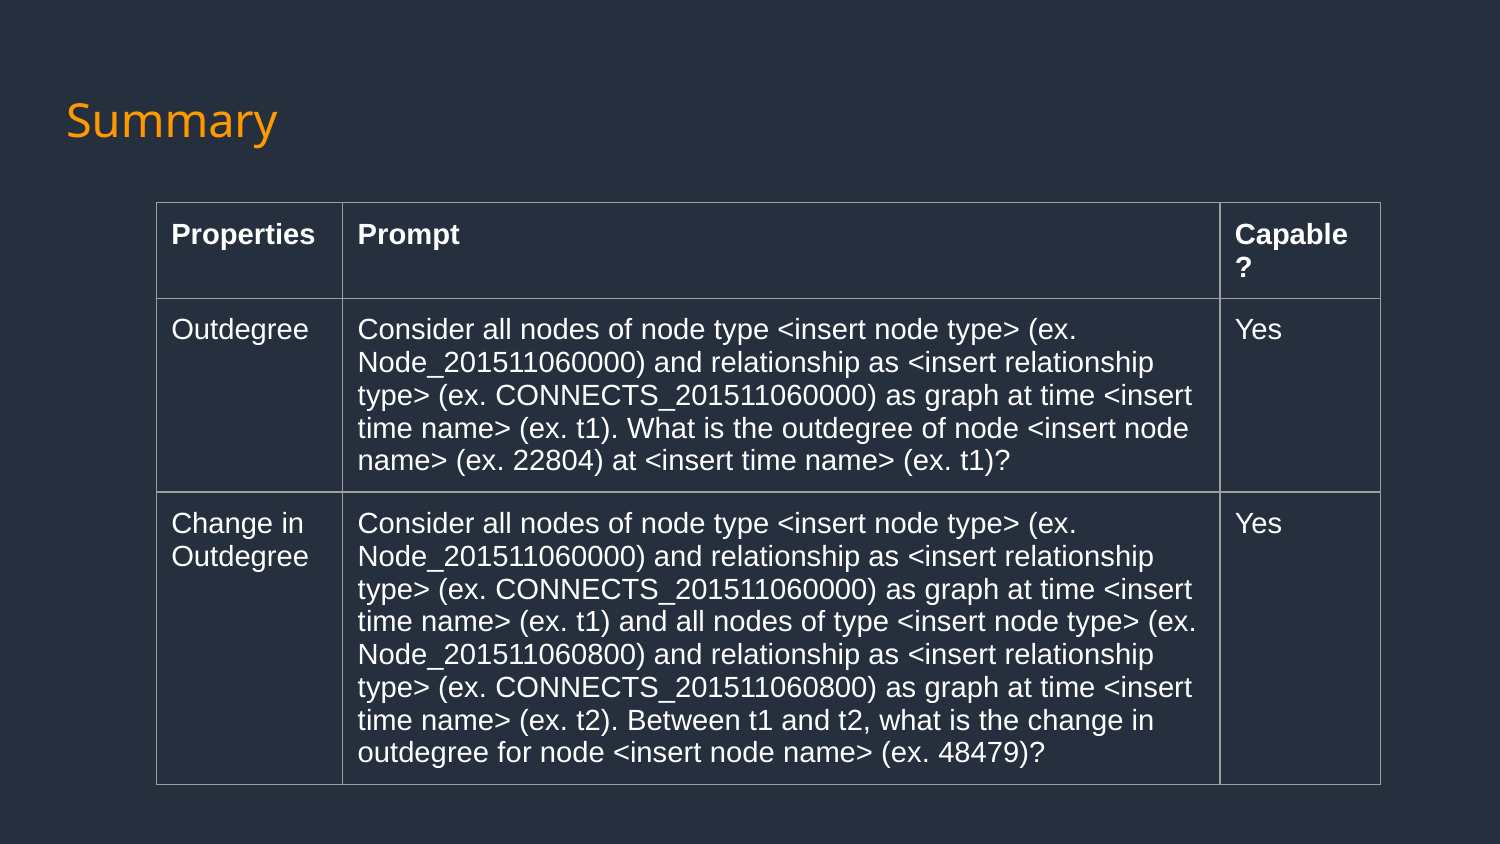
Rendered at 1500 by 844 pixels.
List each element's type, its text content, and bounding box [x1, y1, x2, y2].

table_header Properties [157, 203, 342, 298]
table_cell Outdegree [157, 299, 342, 491]
title Summary [51, 72, 1449, 167]
table_header Capable? [1221, 203, 1380, 298]
table_cell Yes [1221, 493, 1380, 784]
table_cell Change in Outdegree [157, 493, 342, 784]
table_header Prompt [343, 203, 1219, 298]
table_cell Yes [1221, 299, 1380, 491]
table_cell Consider all nodes of node type <insert node type> (ex. Node_201511060000) and relationship as <insert relationship type> (ex. CONNECTS_201511060000) as graph at time <insert time name> (ex. t1) and all nodes of type <insert node type> (ex. Node_201511060800) and relationship as <insert relationship type> (ex. CONNECTS_201511060800) as graph at time <insert time name> (ex. t2). Between t1 and t2, what is the change in outdegree for node <insert node name> (ex. 48479)? [343, 493, 1219, 784]
table_cell Consider all nodes of node type <insert node type> (ex. Node_201511060000) and relationship as <insert relationship type> (ex. CONNECTS_201511060000) as graph at time <insert time name> (ex. t1). What is the outdegree of node <insert node name> (ex. 22804) at <insert time name> (ex. t1)? [343, 299, 1219, 491]
